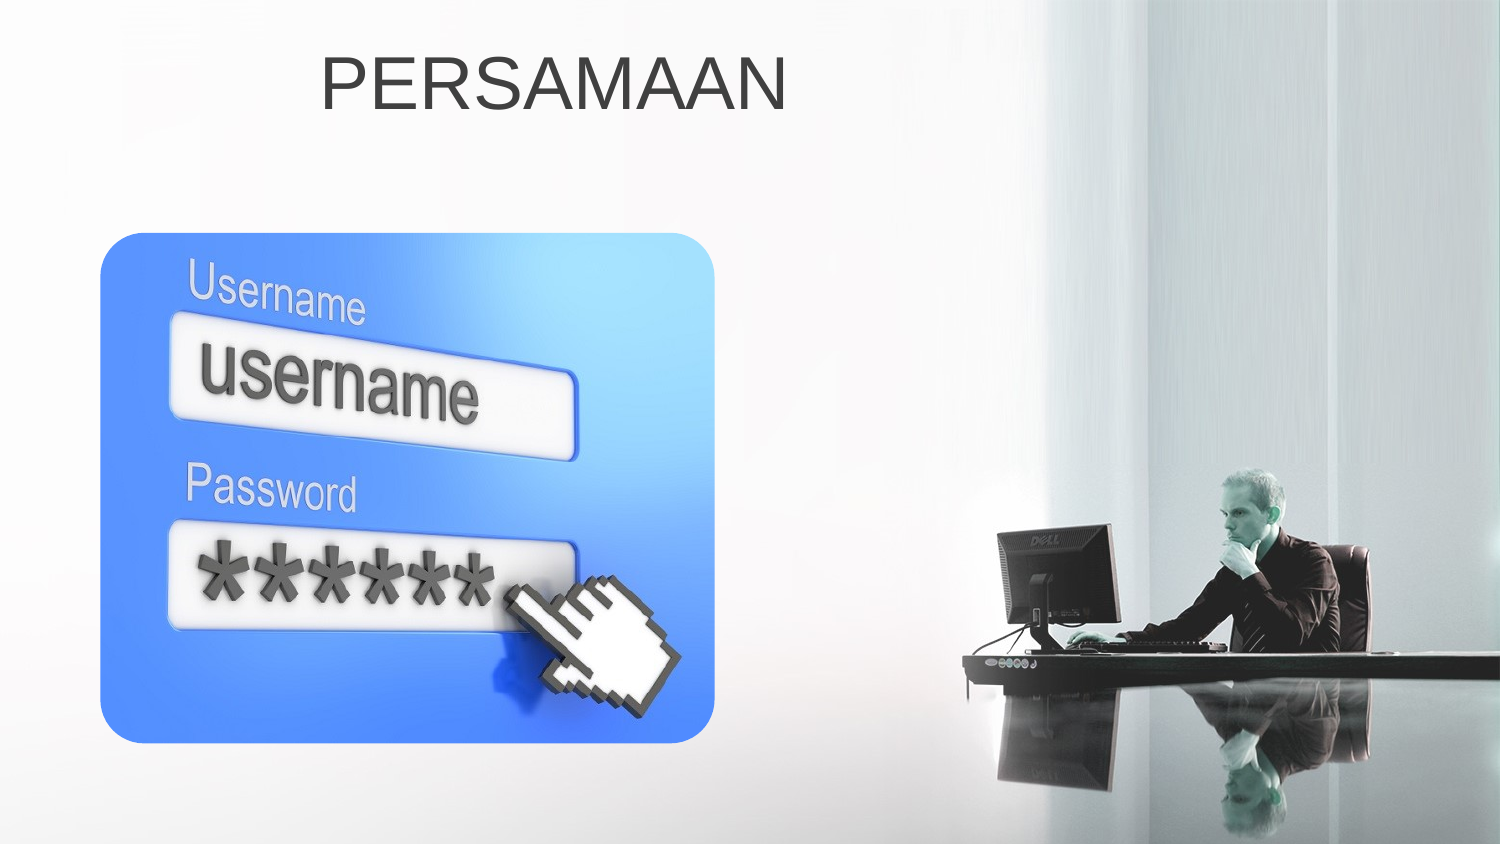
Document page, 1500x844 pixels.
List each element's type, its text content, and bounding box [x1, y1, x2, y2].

picture [0, 0, 1500, 844]
list PERSAMAAN [64, 32, 1046, 127]
